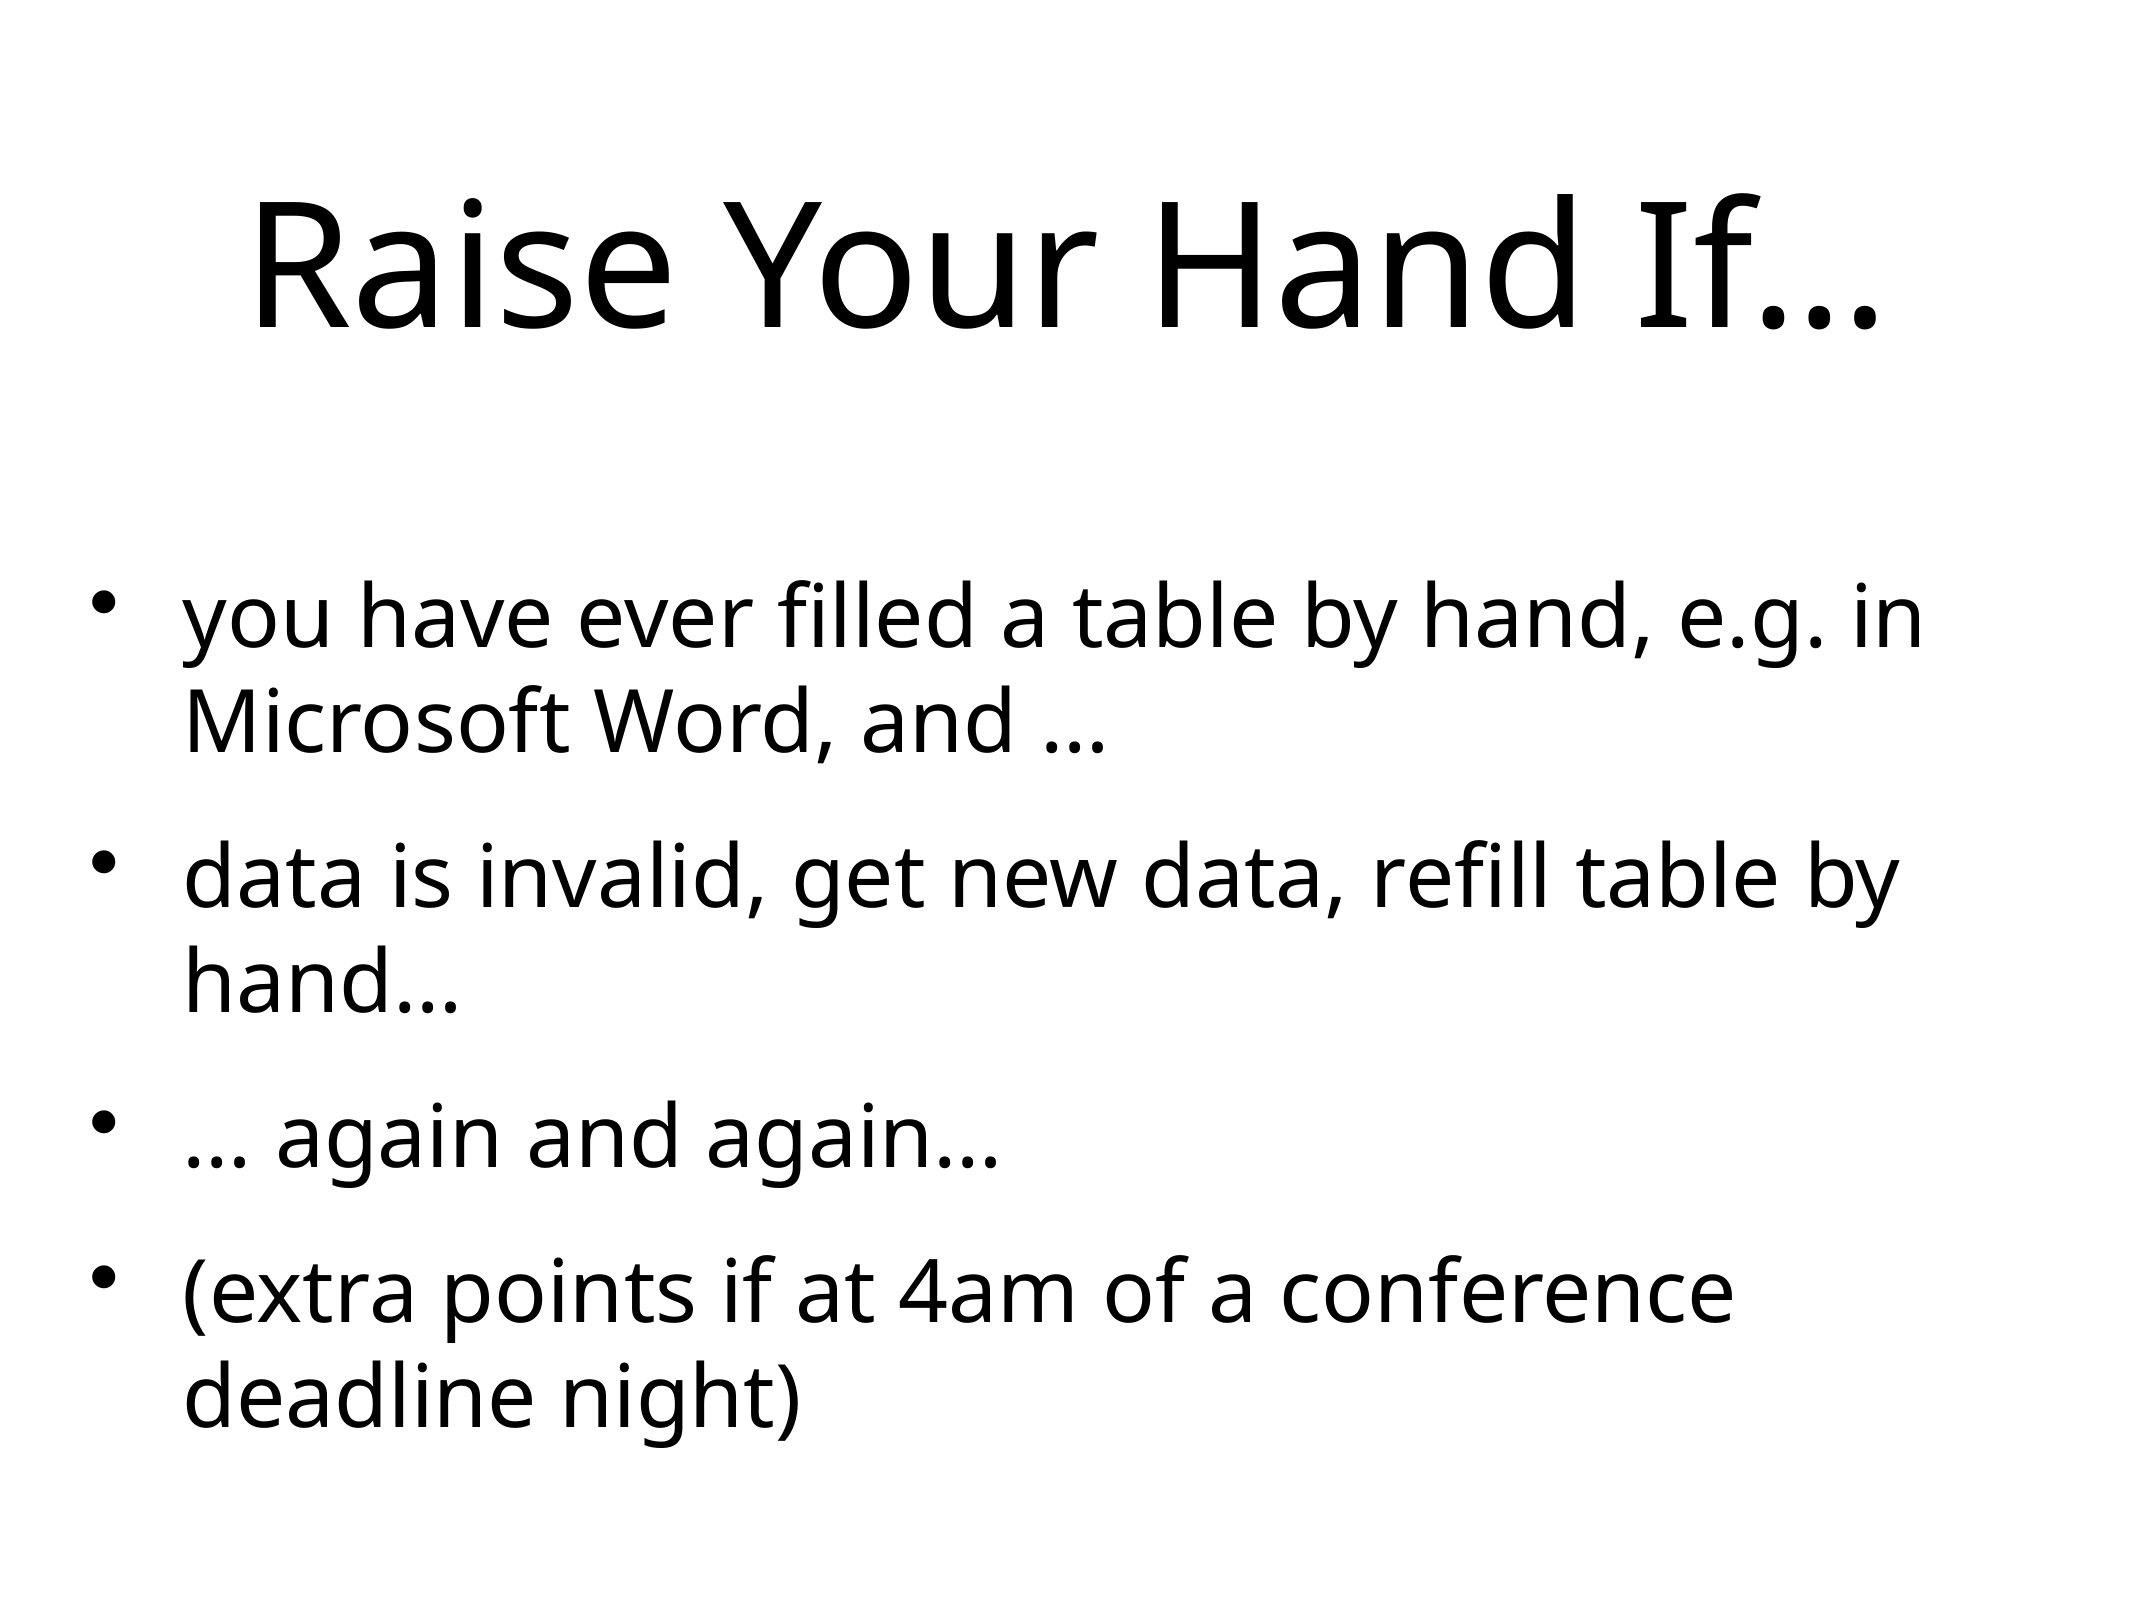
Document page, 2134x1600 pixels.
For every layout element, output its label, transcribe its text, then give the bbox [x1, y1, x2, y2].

list you have ever filled a table by hand, e.g. in Microsoft Word, and … data is invalid, get new data, refill table by hand… … again and again… (extra points if at 4am of a conference deadline night) [28, 480, 2106, 1524]
title Raise Your Hand If… [207, 41, 1926, 474]
